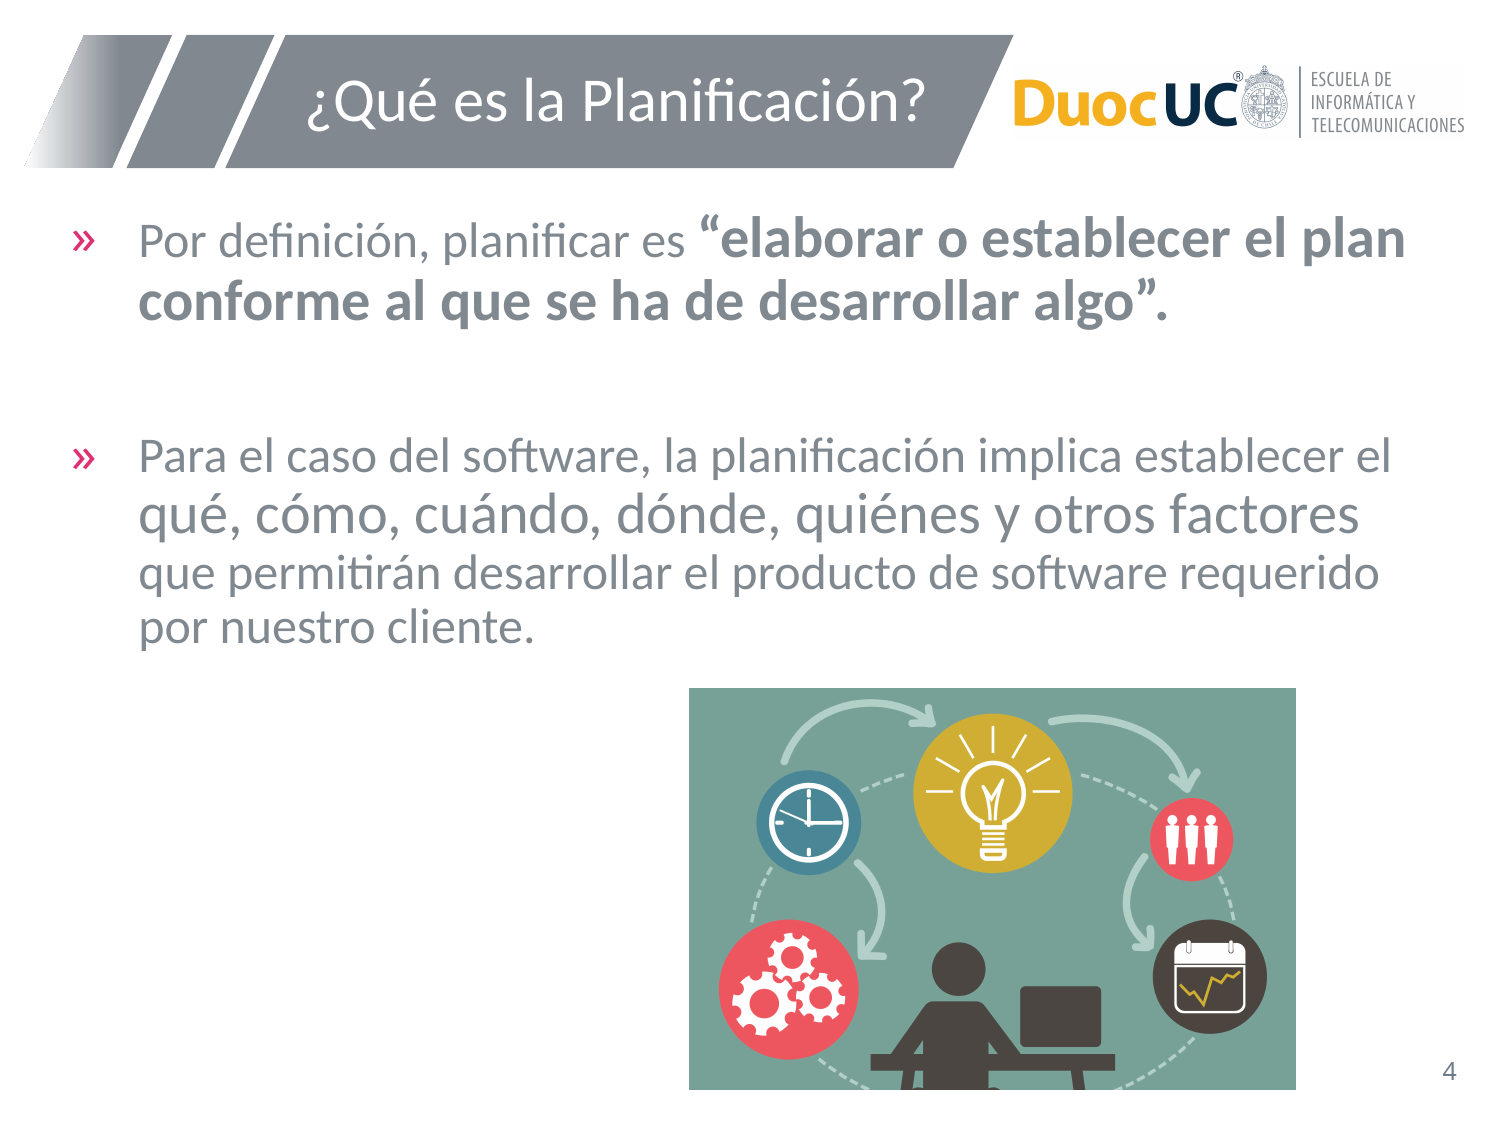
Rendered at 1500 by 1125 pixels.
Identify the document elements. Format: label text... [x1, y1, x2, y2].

picture [689, 688, 1297, 1091]
title ¿Qué es la Planificación? [289, 34, 993, 169]
picture [1013, 63, 1465, 140]
list Por definición, planificar es “elaborar o establecer el plan conforme al que se ha de desarrollar algo”. Para el caso del software, la planificación implica establecer el qué, cómo, cuándo, dónde, quiénes y otros factores que permitirán desarrollar el producto de software requerido por nuestro cliente. [48, 199, 1452, 1043]
